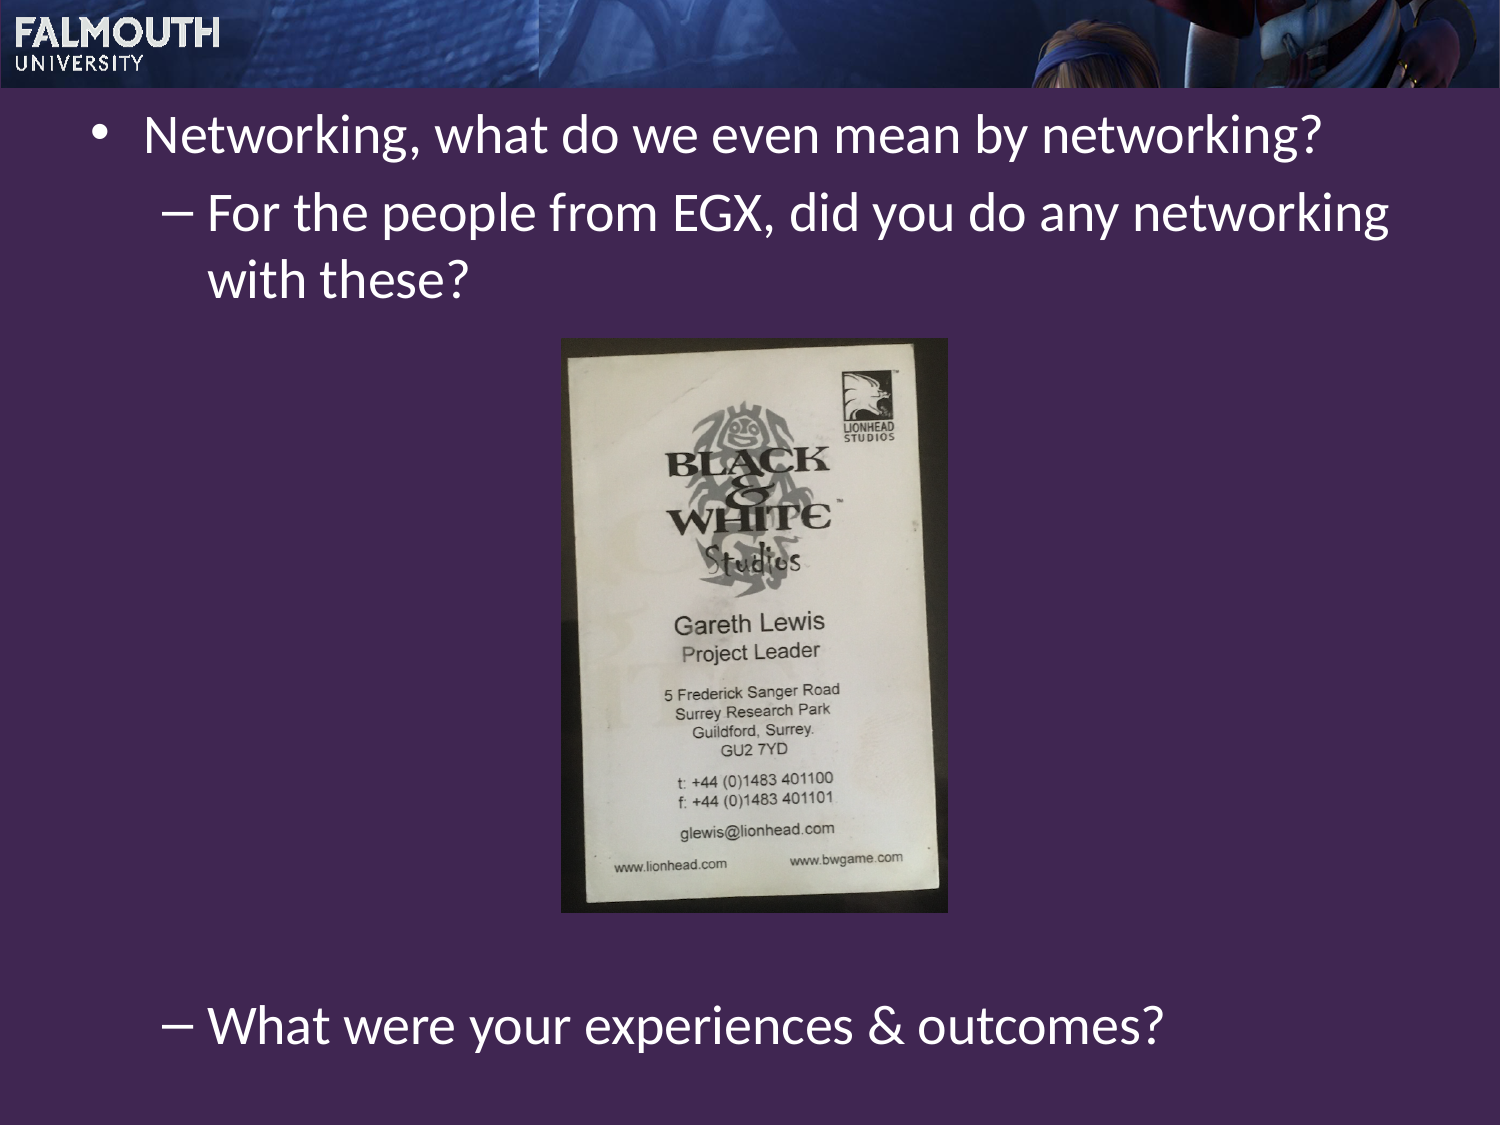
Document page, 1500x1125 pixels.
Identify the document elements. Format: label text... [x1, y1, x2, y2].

picture [560, 337, 948, 913]
list Networking, what do we even mean by networking? For the people from EGX, did you do any networking with these? What were your experiences & outcomes? [75, 90, 1425, 1071]
picture [0, 0, 1500, 90]
